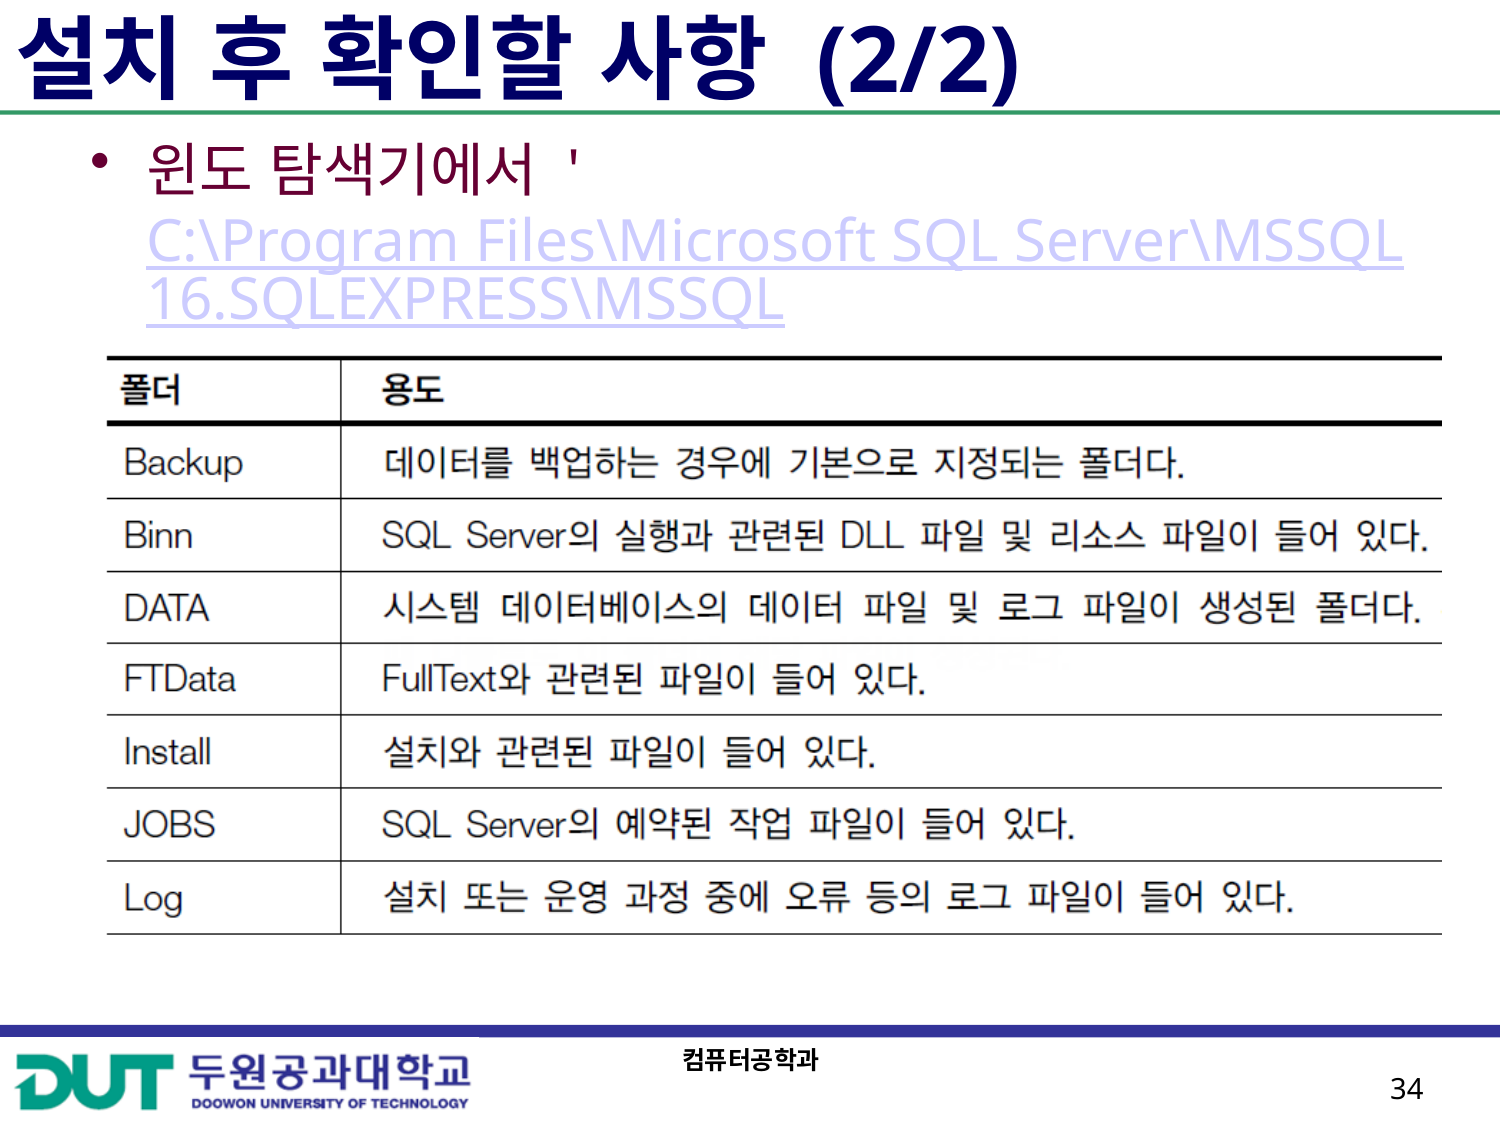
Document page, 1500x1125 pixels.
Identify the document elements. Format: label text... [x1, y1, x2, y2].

picture [99, 349, 1442, 945]
title 설치 후 확인할 사항 (2/2) [0, 2, 1500, 109]
list 윈도 탐색기에서 'C:\Program Files\Microsoft SQL Server\MSSQL16.SQLEXPRESS\MSSQL' 폴더를 확인 [75, 125, 1425, 974]
picture [0, 1037, 479, 1125]
